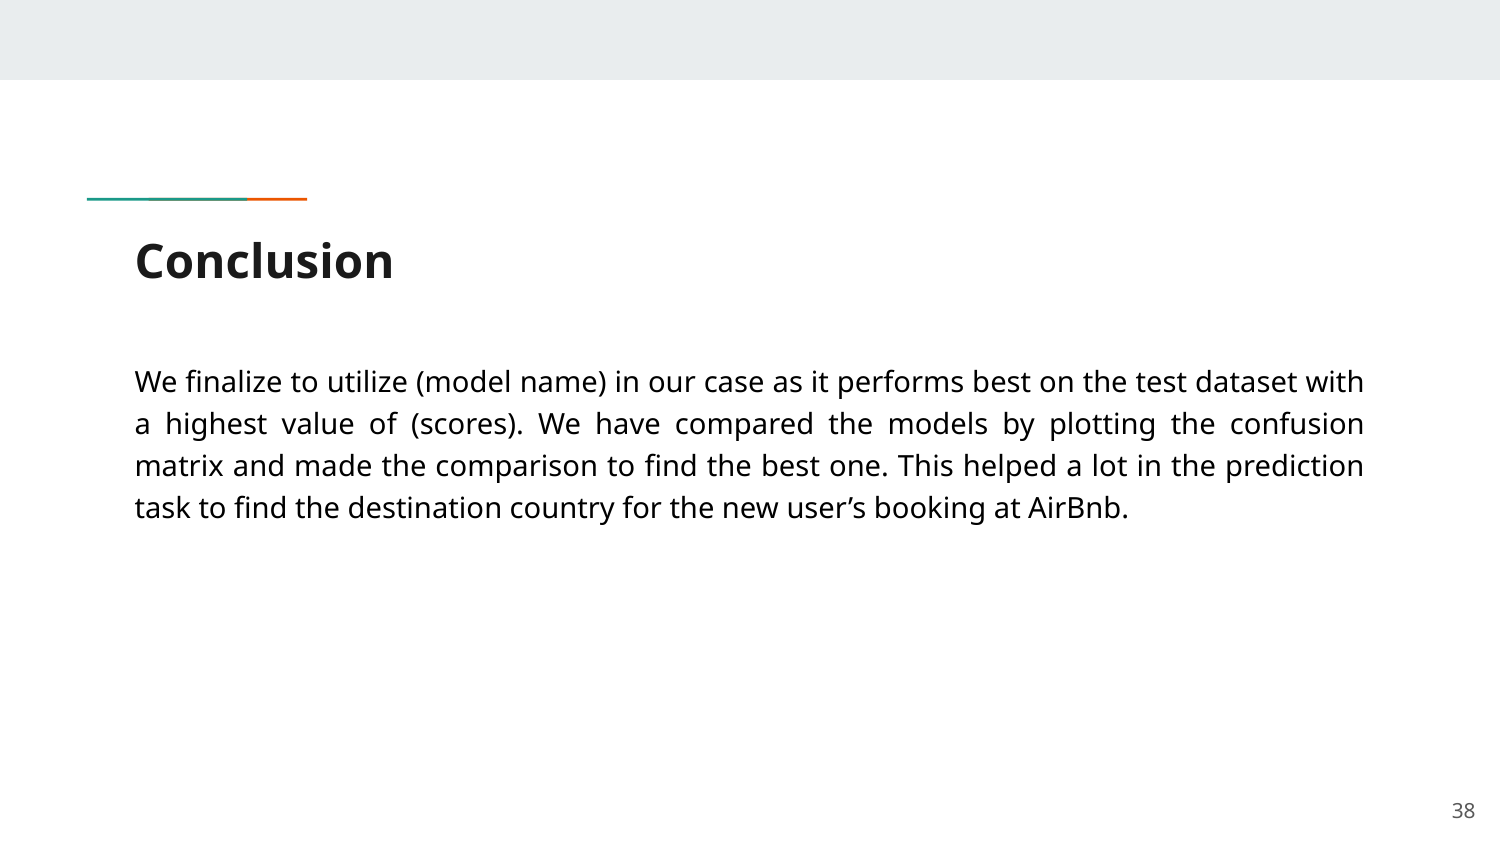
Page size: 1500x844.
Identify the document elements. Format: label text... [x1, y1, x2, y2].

list We finalize to utilize (model name) in our case as it performs best on the test dataset with a highest value of (scores). We have compared the models by plotting the confusion matrix and made the comparison to find the best one. This helped a lot in the prediction task to find the destination country for the new user’s booking at AirBnb. [119, 341, 1381, 712]
slide_number ‹#› [1400, 779, 1491, 844]
title Conclusion [119, 216, 1381, 305]
